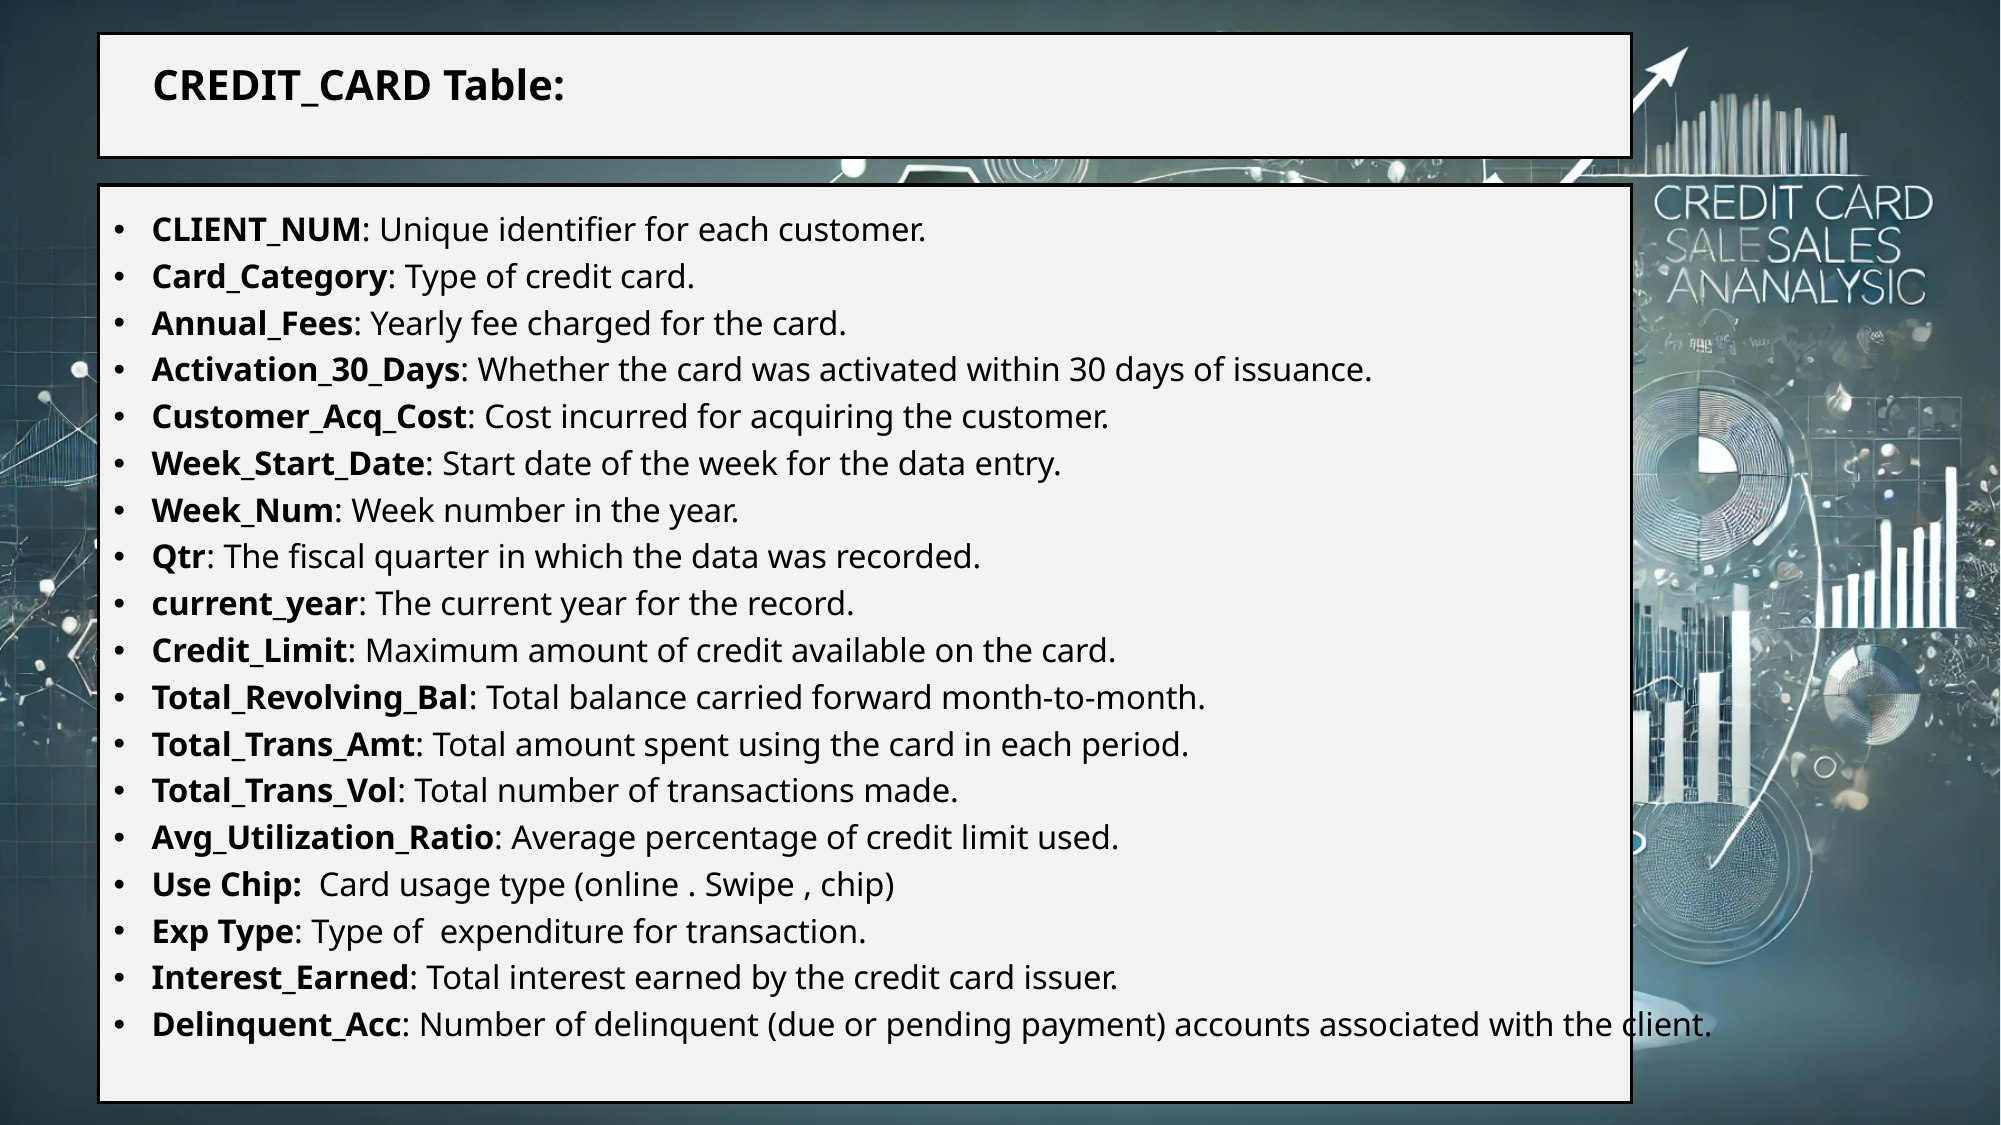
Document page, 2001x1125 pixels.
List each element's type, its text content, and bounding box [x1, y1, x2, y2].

picture [0, 0, 2001, 1125]
list CLIENT_NUM: Unique identifier for each customer. Card_Category: Type of credit card. Annual_Fees: Yearly fee charged for the card. Activation_30_Days: Whether the card was activated within 30 days of issuance. Customer_Acq_Cost: Cost incurred for acquiring the customer. Week_Start_Date: Start date of the week for the data entry. Week_Num: Week number in the year. Qtr: The fiscal quarter in which the data was recorded. current_year: The current year for the record. Credit_Limit: Maximum amount of credit available on the card. Total_Revolving_Bal: Total balance carried forward month-to-month. Total_Trans_Amt: Total amount spent using the card in each period. Total_Trans_Vol: Total number of transactions made. Avg_Utilization_Ratio: Average percentage of credit limit used. Use Chip: Card usage type (online . Swipe , chip) Exp Type: Type of expenditure for transaction. Interest_Earned: Total interest earned by the credit card issuer. Delinquent_Acc: Number of delinquent (due or pending payment) accounts associated with the client. [98, 205, 1969, 1054]
title CREDIT_CARD Table: [137, 33, 887, 190]
text_box [97, 32, 1633, 159]
text_box [97, 183, 1633, 1104]
